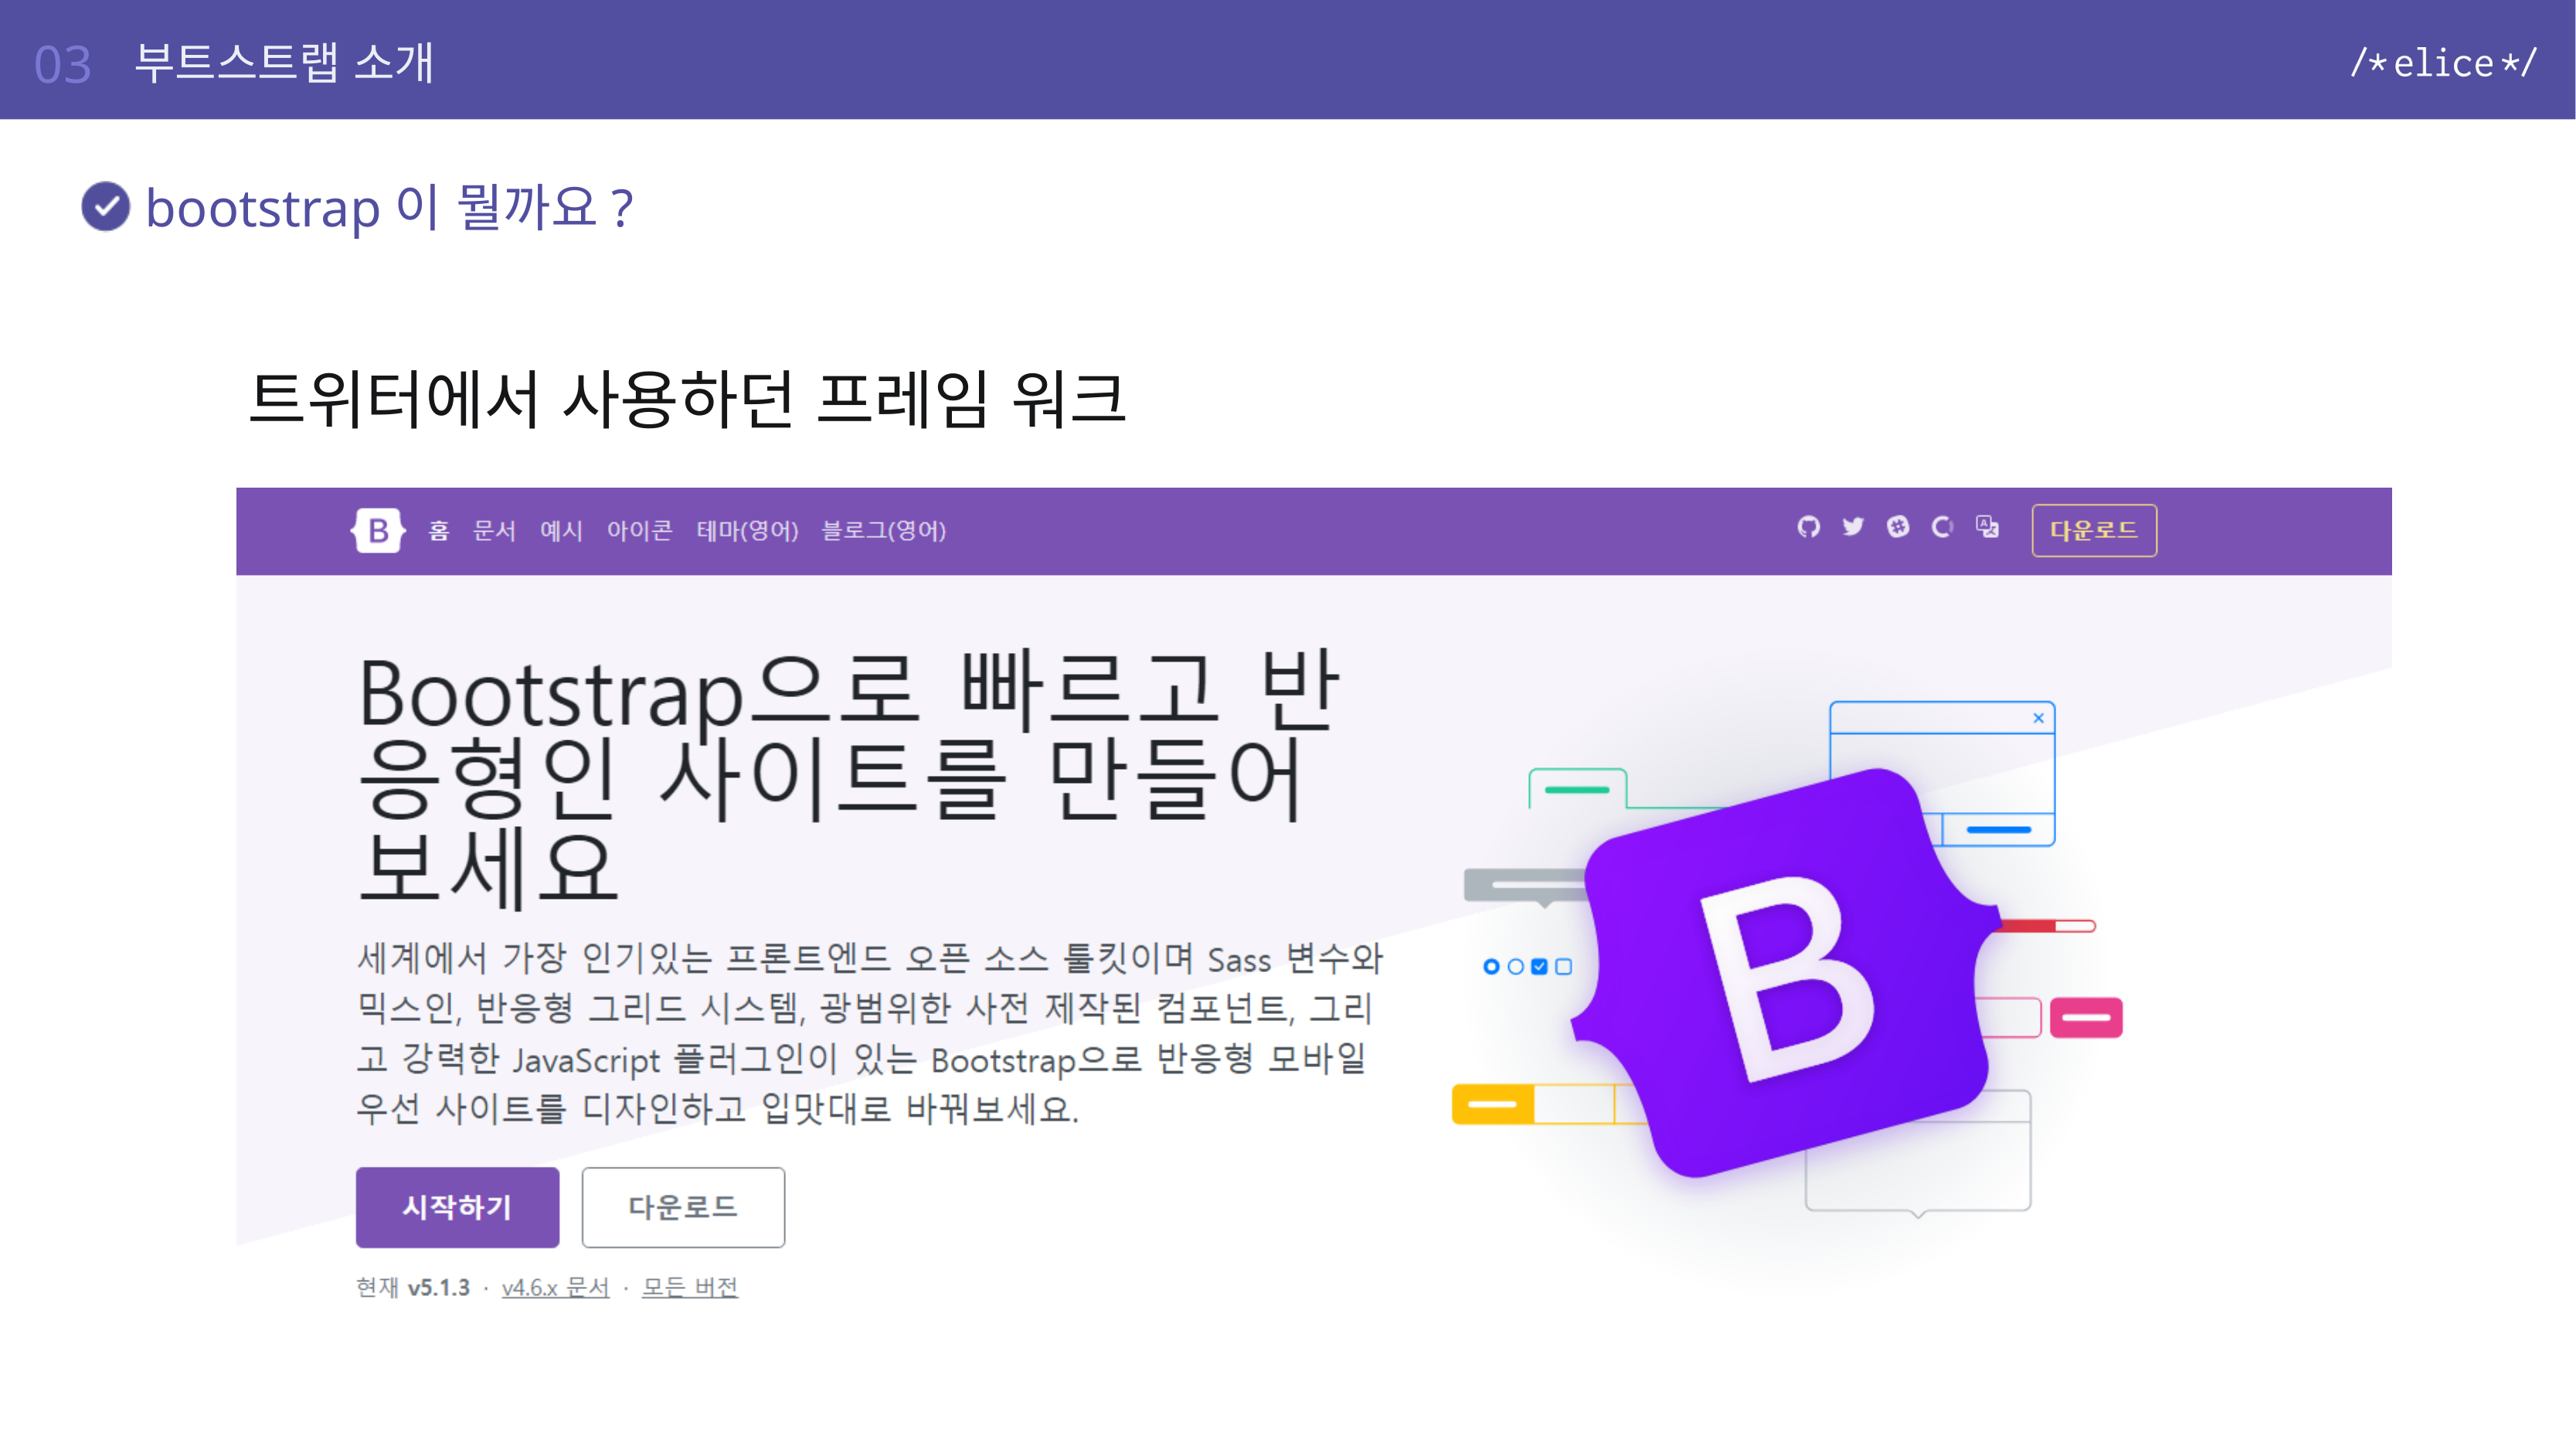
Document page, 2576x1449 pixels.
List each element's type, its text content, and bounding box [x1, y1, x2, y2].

picture [236, 488, 2392, 1367]
list bootstrap이 뭘까요? [134, 162, 2443, 251]
list 트위터에서 사용하던 프레임 워크 [236, 353, 2262, 443]
list 부트스트랩 소개 [134, 17, 2311, 107]
list 03 [33, 17, 134, 107]
picture [81, 180, 133, 233]
picture [2347, 32, 2542, 91]
